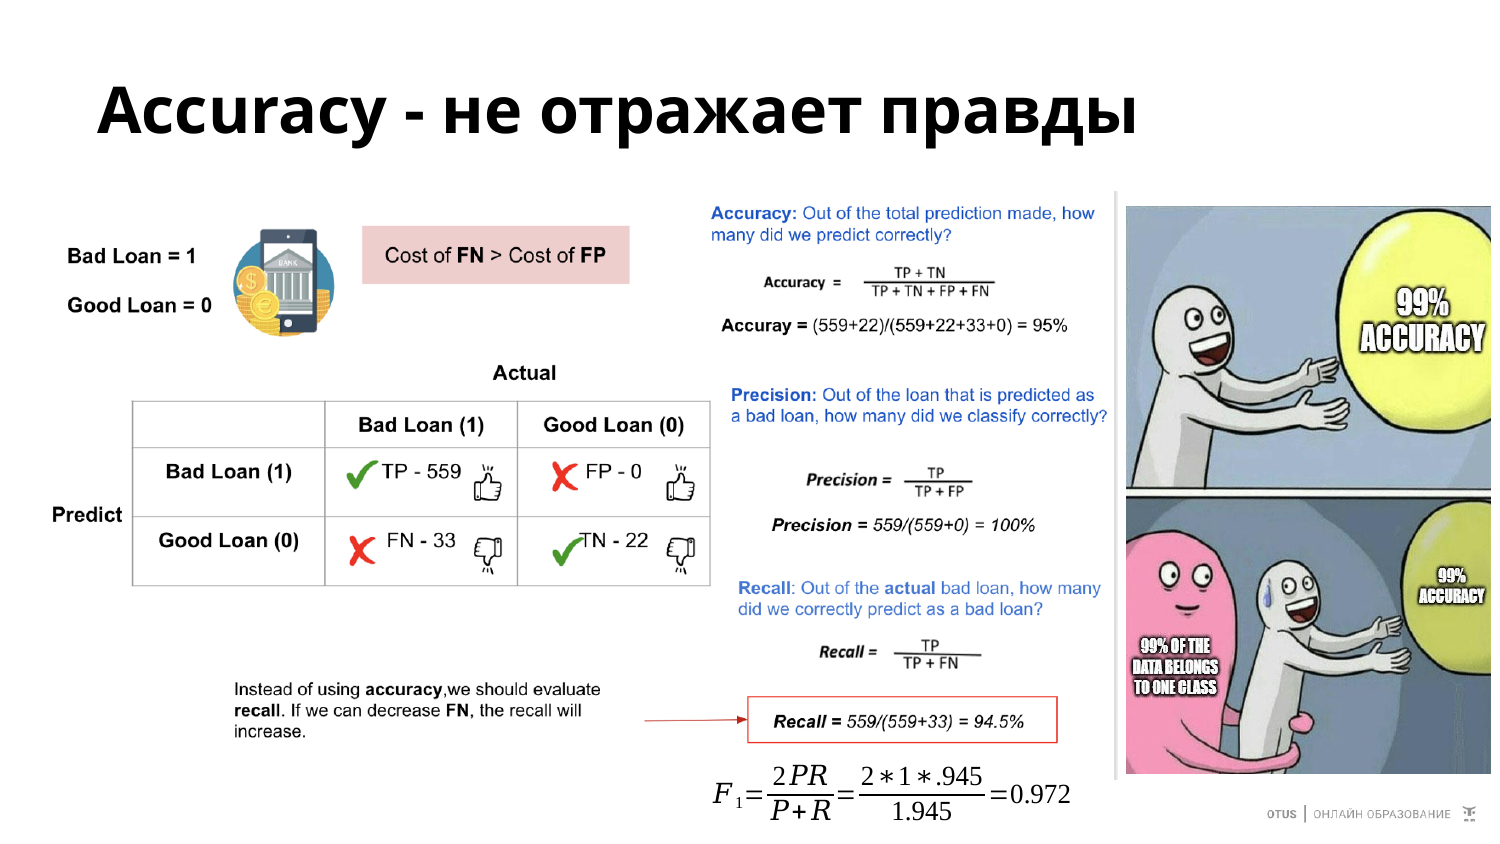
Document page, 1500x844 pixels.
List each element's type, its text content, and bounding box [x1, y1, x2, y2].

picture [0, 0, 1500, 844]
title Accuracy - не отражает правды [82, 54, 1480, 205]
